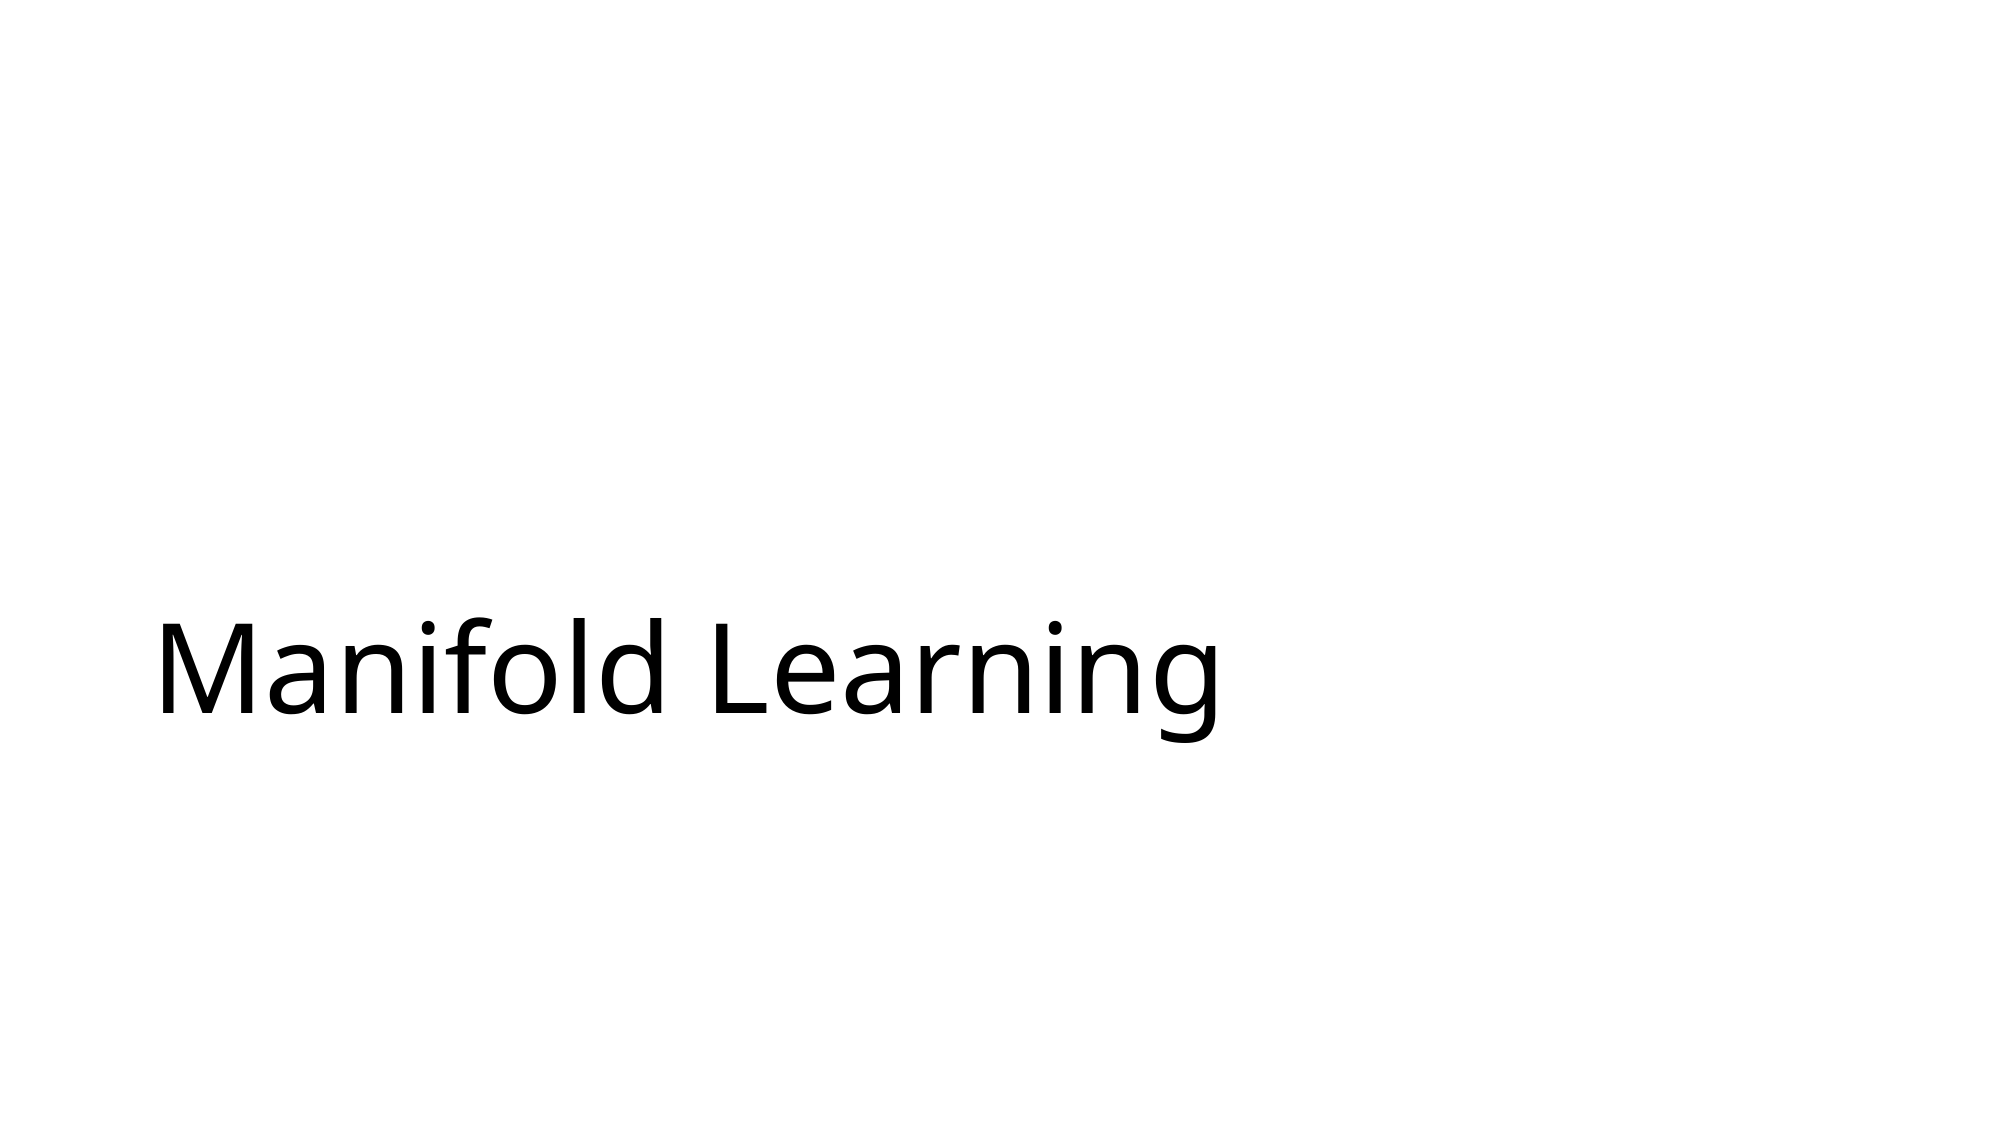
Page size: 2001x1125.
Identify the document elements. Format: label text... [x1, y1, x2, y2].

title Manifold Learning [136, 280, 1862, 749]
